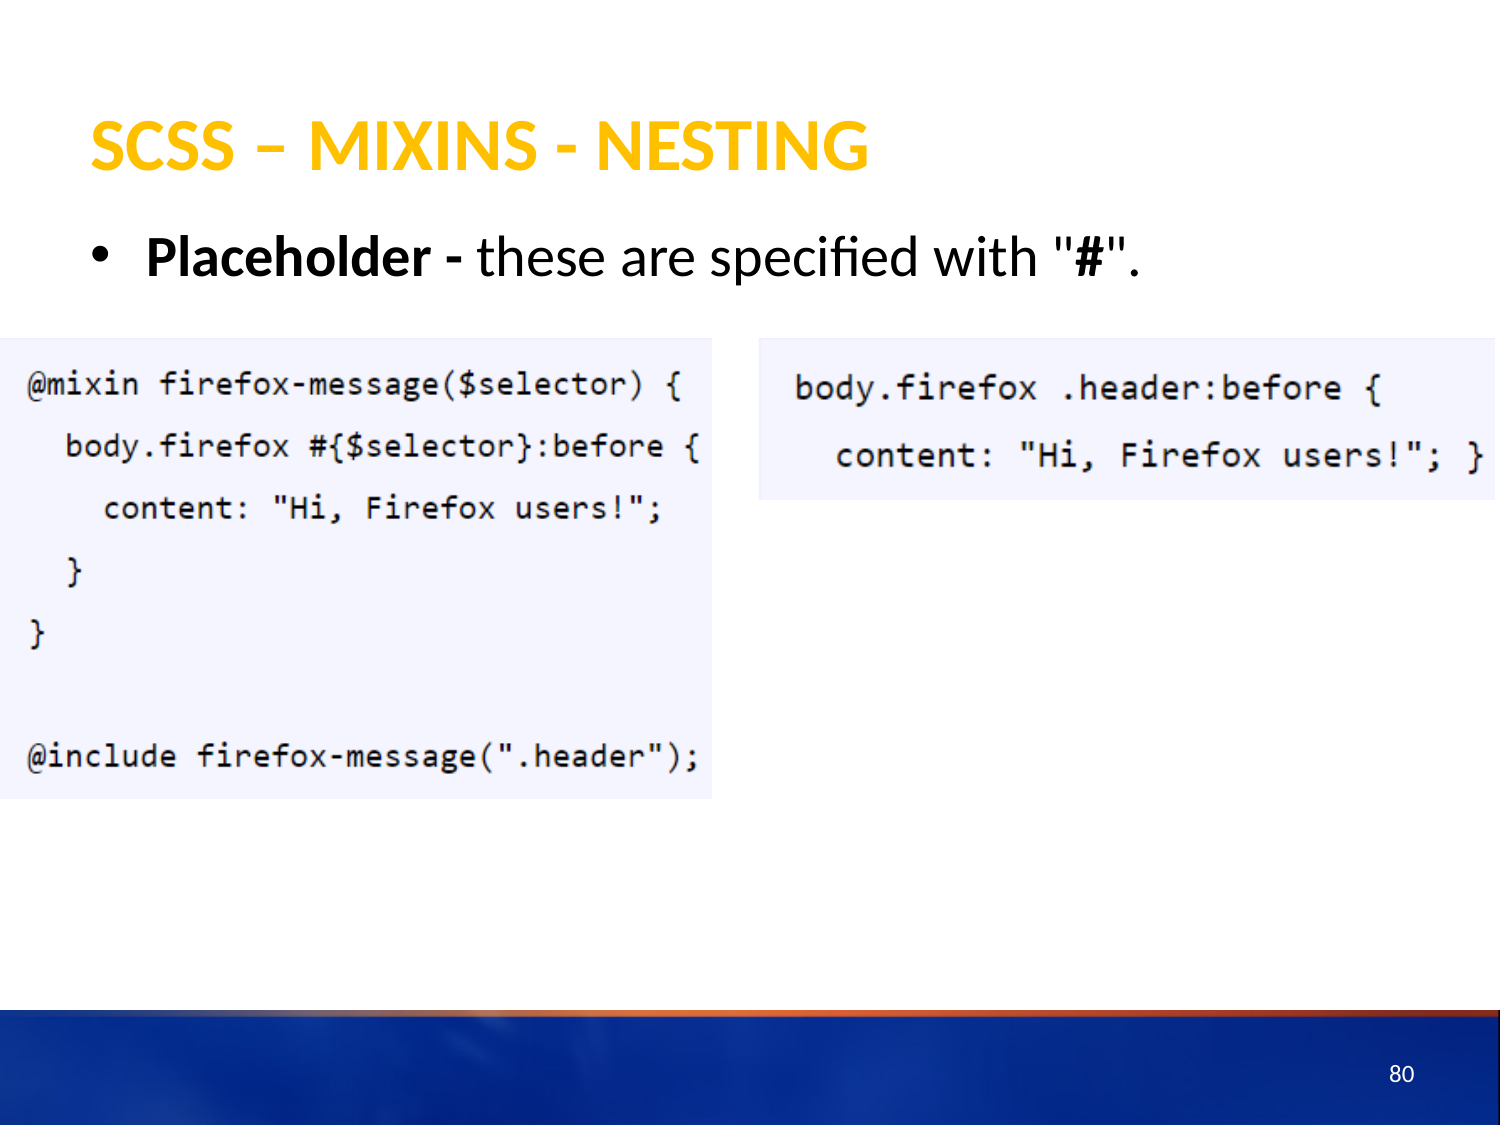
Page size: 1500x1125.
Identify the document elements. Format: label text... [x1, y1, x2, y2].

picture [0, 1010, 1500, 1125]
list Placeholder - these are specified with "#". [75, 210, 1425, 409]
slide_number 80 [1215, 1042, 1430, 1103]
picture [754, 337, 1496, 501]
title SCSS – Mixins - Nesting [75, 93, 1425, 188]
picture [0, 337, 712, 799]
